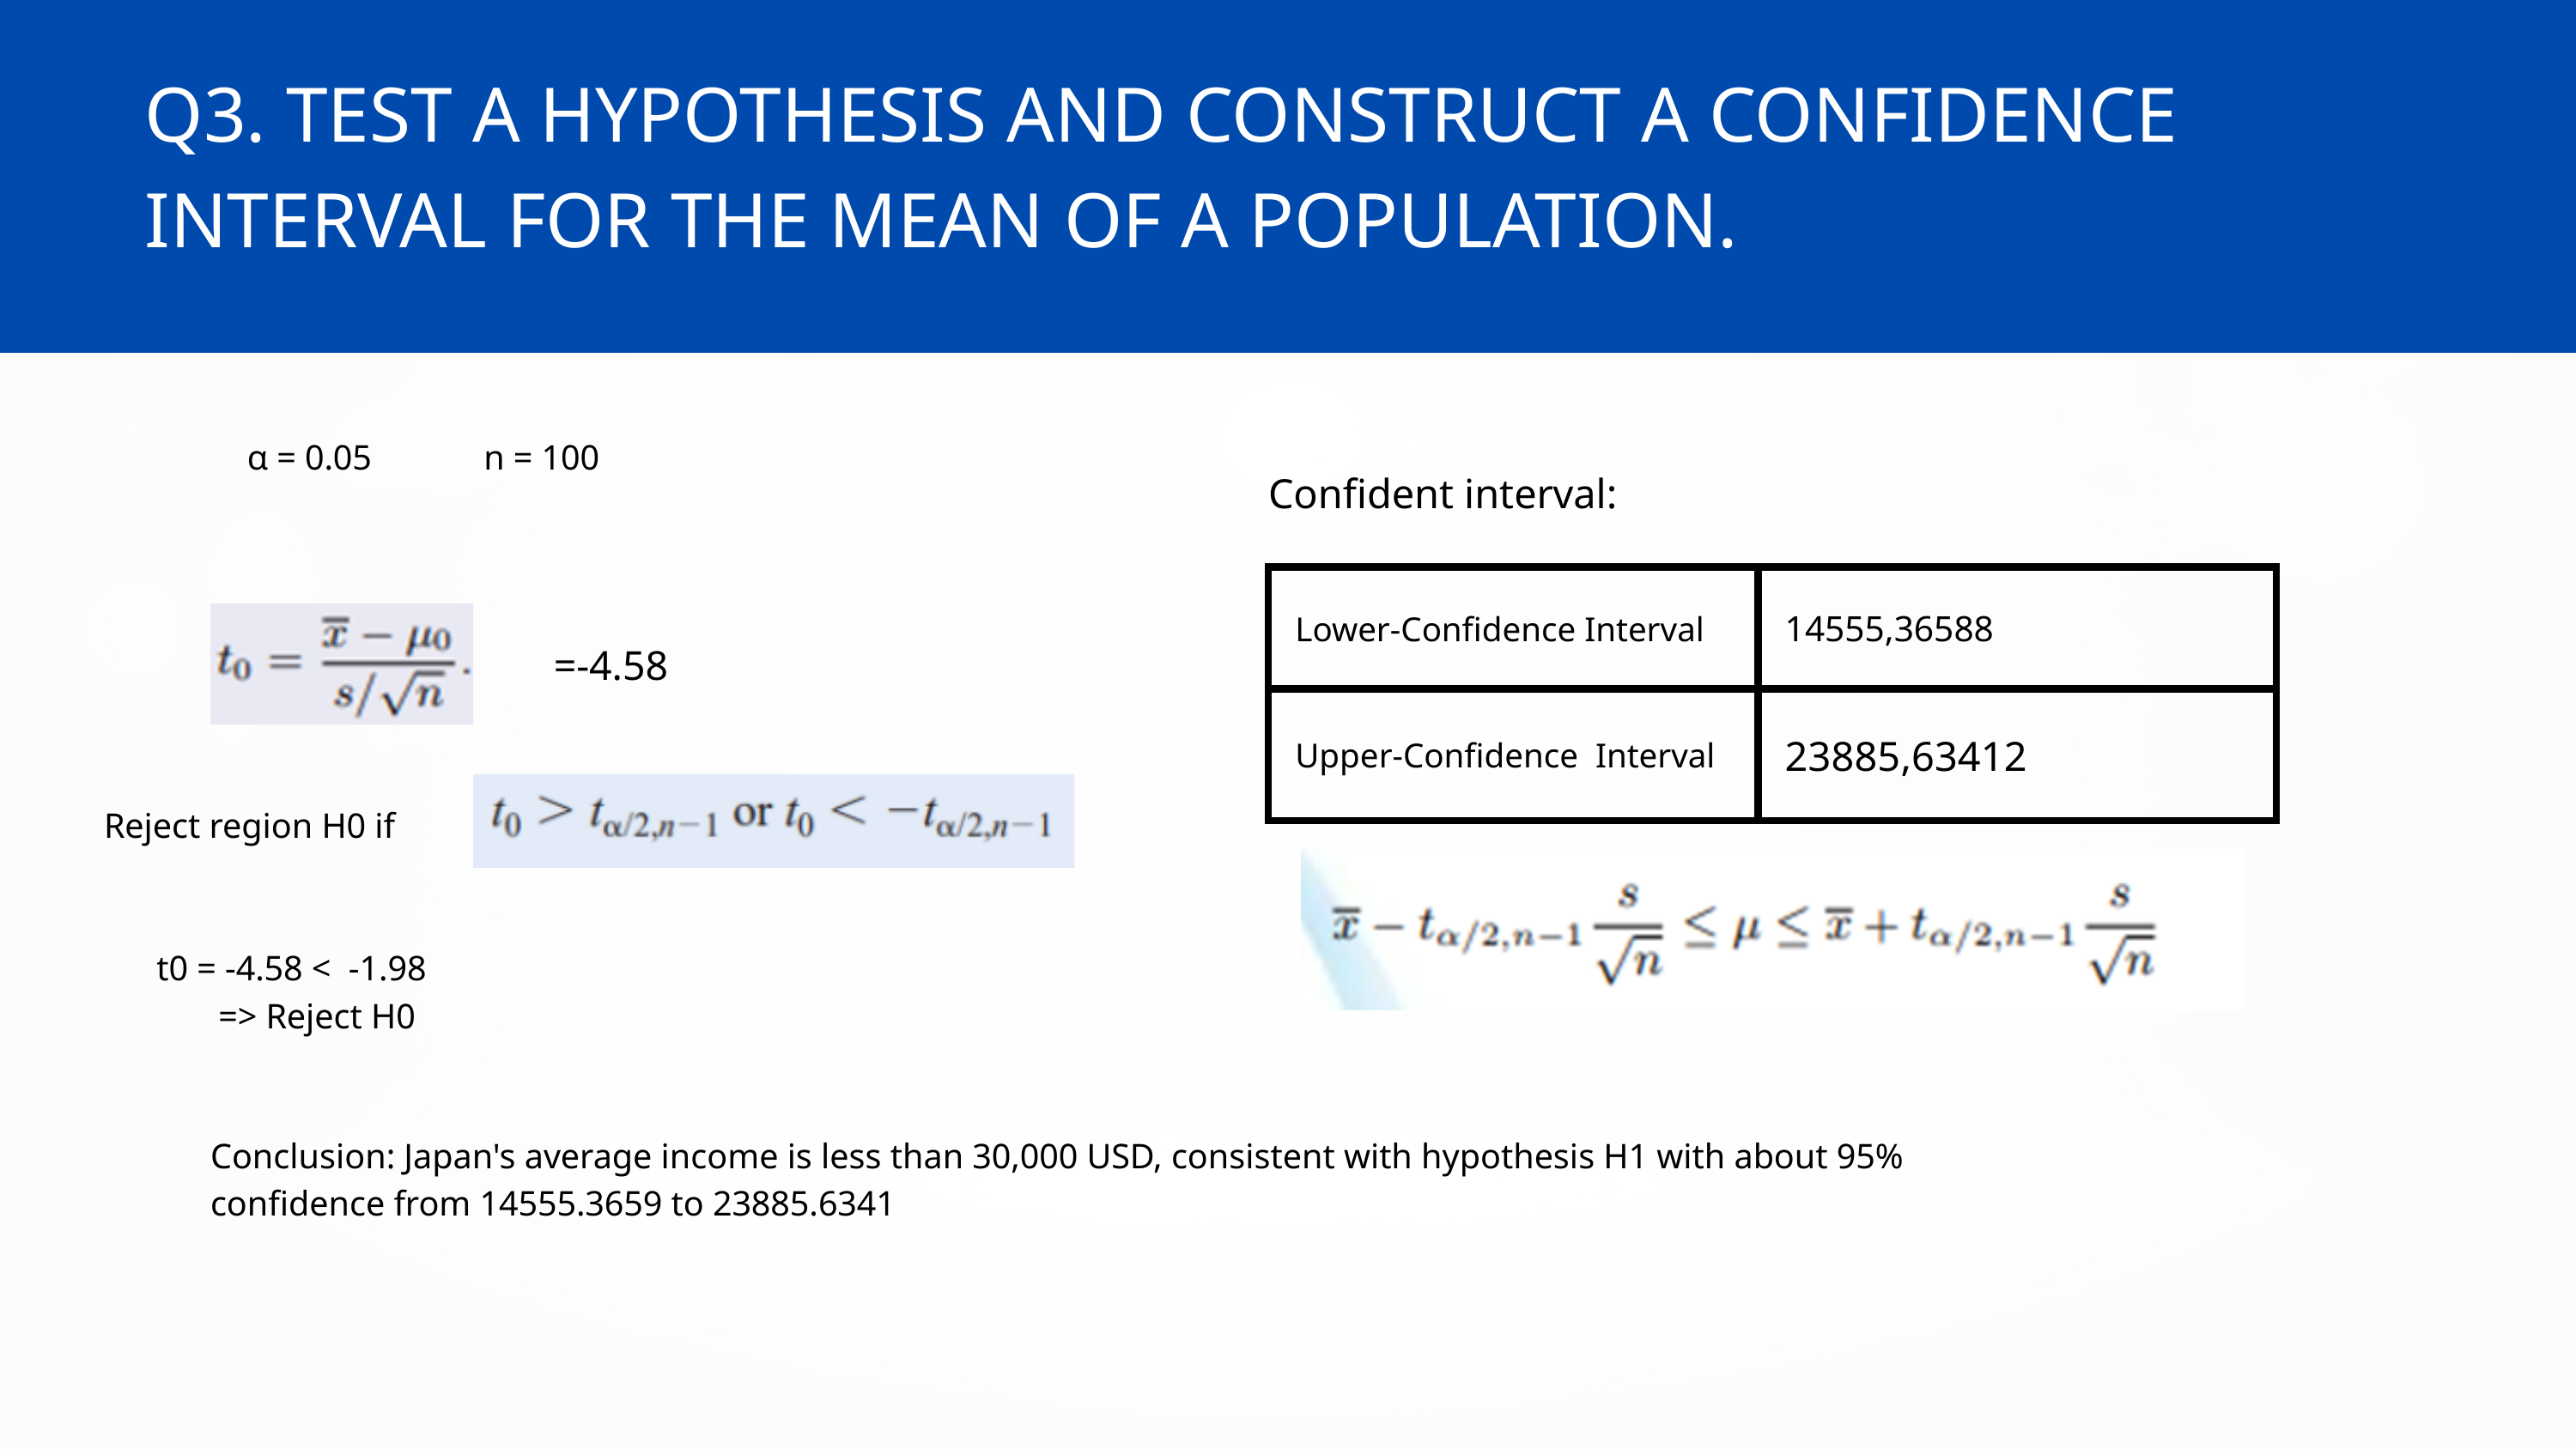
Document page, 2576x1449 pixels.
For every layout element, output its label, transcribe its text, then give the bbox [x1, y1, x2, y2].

text_box α = 0.05 [238, 429, 381, 477]
table_cell 23885,63412 [1762, 693, 2273, 817]
table_header 14555,36588 [1762, 571, 2273, 685]
text_box [210, 603, 474, 724]
text_box [473, 774, 1075, 868]
text_box [0, 363, 2576, 1449]
text_box [1609, 849, 2245, 1010]
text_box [0, 0, 2576, 354]
text_box n = 100 [464, 429, 611, 477]
text_box Reject region H0 if t0 = -4.58 < -1.98 => Reject H0 [104, 797, 1609, 1273]
text_box =-4.58 [544, 632, 677, 688]
table_header Lower-Confidence Interval [1272, 571, 1754, 685]
text_box Confident interval: [1268, 476, 1640, 517]
text_box Conclusion: Japan's average income is less than 30,000 USD, consistent with hypothesis H1 with about 95% confidence from 14555.3659 to 23885.6341 [210, 1128, 2076, 1271]
table_cell Upper-Confidence Interval [1272, 693, 1754, 817]
